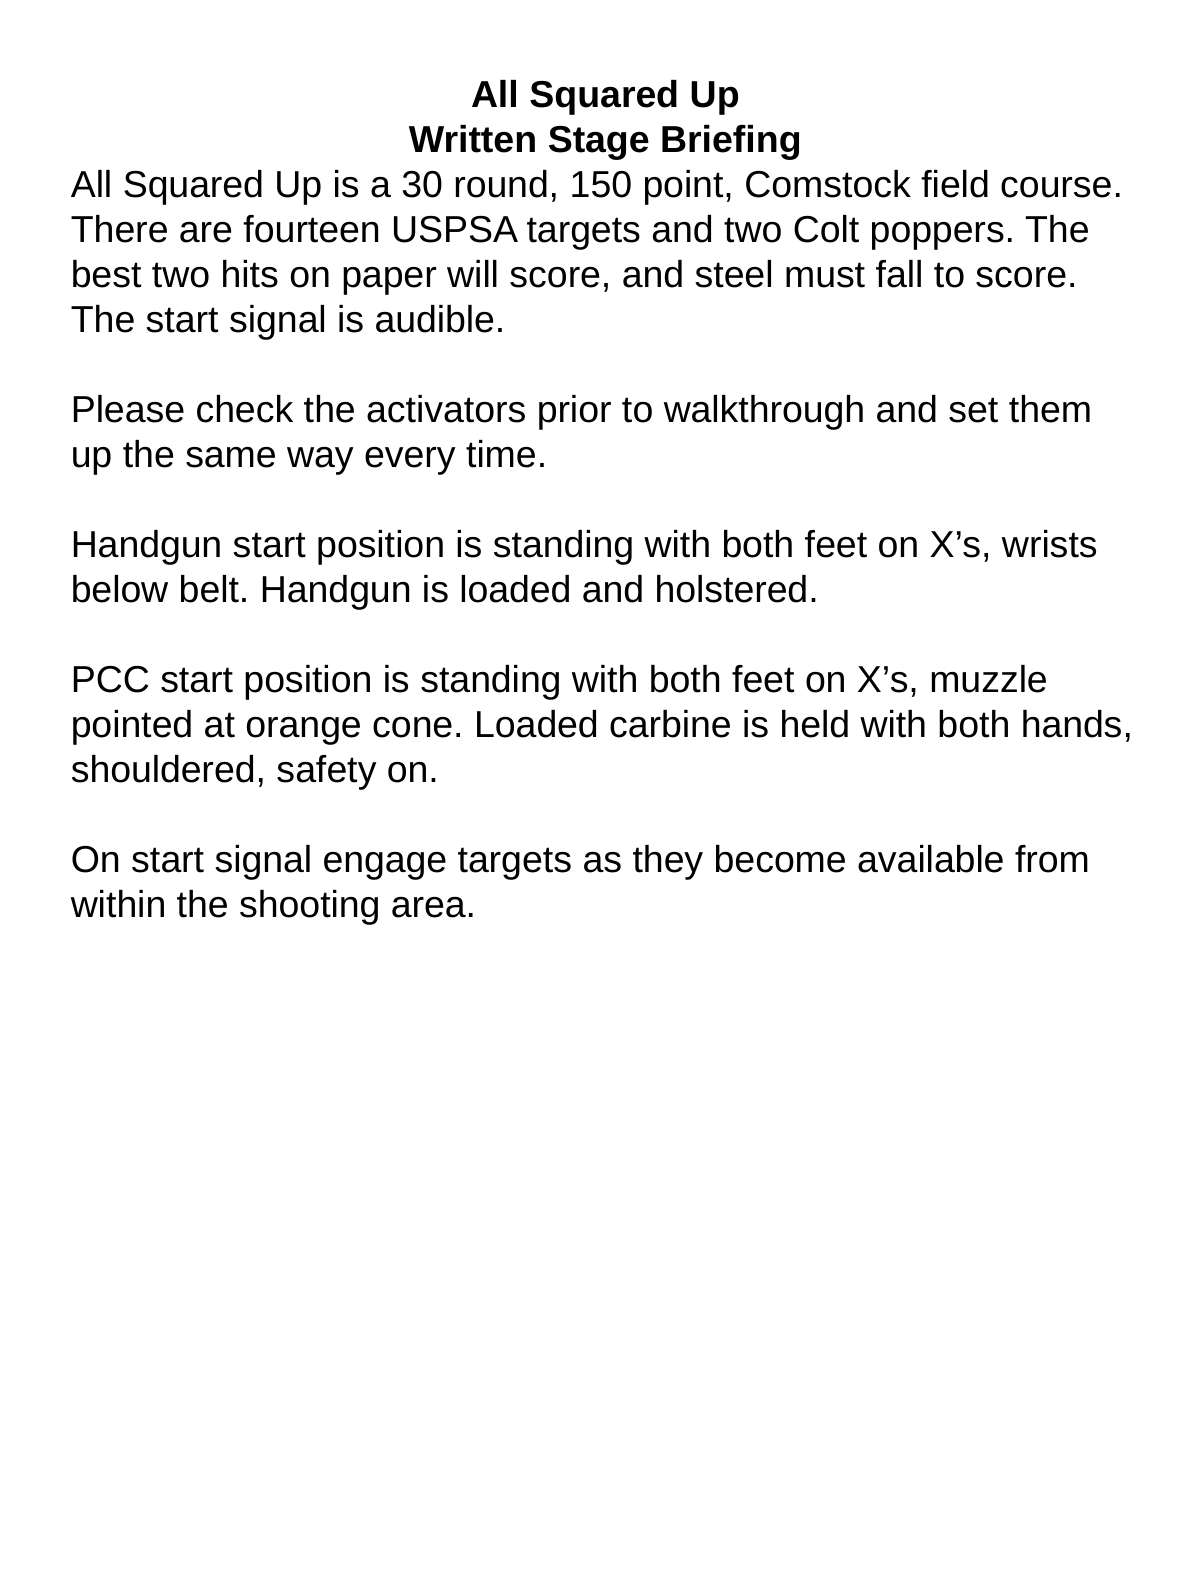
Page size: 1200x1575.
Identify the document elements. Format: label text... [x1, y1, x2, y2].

text_box All Squared Up Written Stage Briefing All Squared Up is a 30 round, 150 point, Comstock field course. There are fourteen USPSA targets and two Colt poppers. The best two hits on paper will score, and steel must fall to score. The start signal is audible. Please check the activators prior to walkthrough and set them up the same way every time. Handgun start position is standing with both feet on X’s, wrists below belt. Handgun is loaded and holstered. PCC start position is standing with both feet on X’s, muzzle pointed at orange cone. Loaded carbine is held with both hands, shouldered, safety on. On start signal engage targets as they become available from within the shooting area. [56, 63, 1156, 933]
